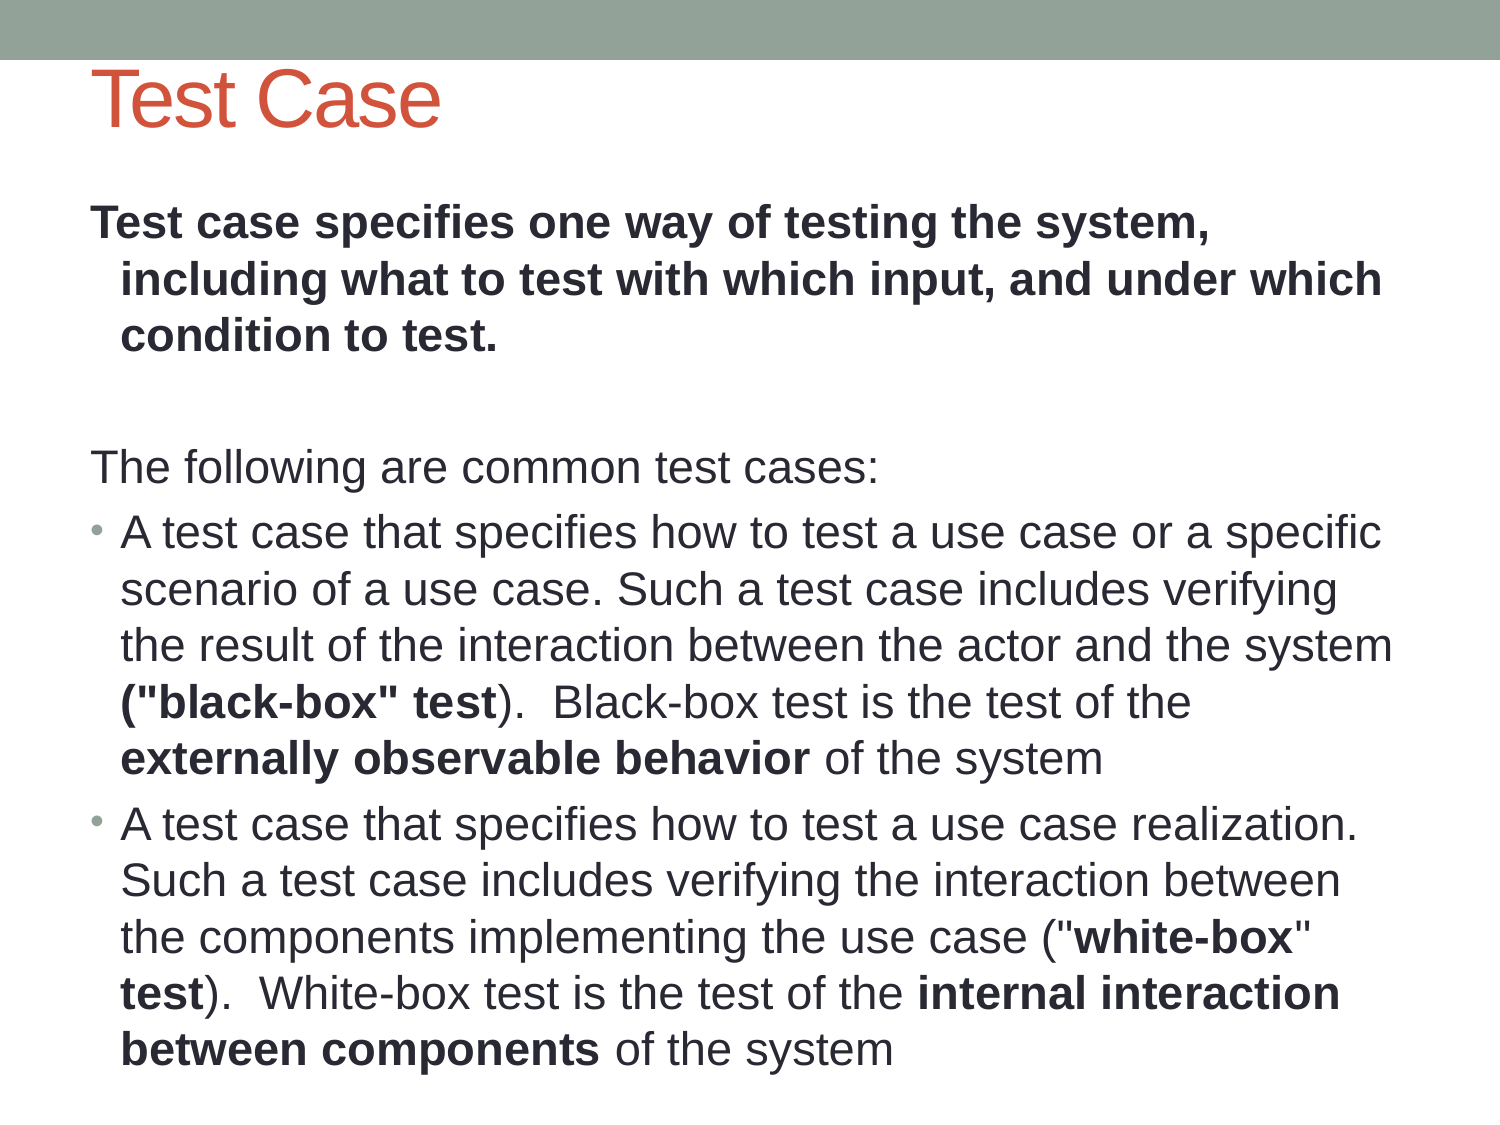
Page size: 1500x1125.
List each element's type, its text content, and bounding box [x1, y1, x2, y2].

list Test case specifies one way of testing the system, including what to test with which input, and under which condition to test. The following are common test cases: A test case that specifies how to test a use case or a specific scenario of a use case. Such a test case includes verifying the result of the interaction between the actor and the system ("black-box" test). Black-box test is the test of the externally observable behavior of the system A test case that specifies how to test a use case realization. Such a test case includes verifying the interaction between the components implementing the use case ("white-box" test). White-box test is the test of the internal interaction between components of the system [75, 184, 1425, 1089]
title Test Case [75, 20, 1342, 169]
